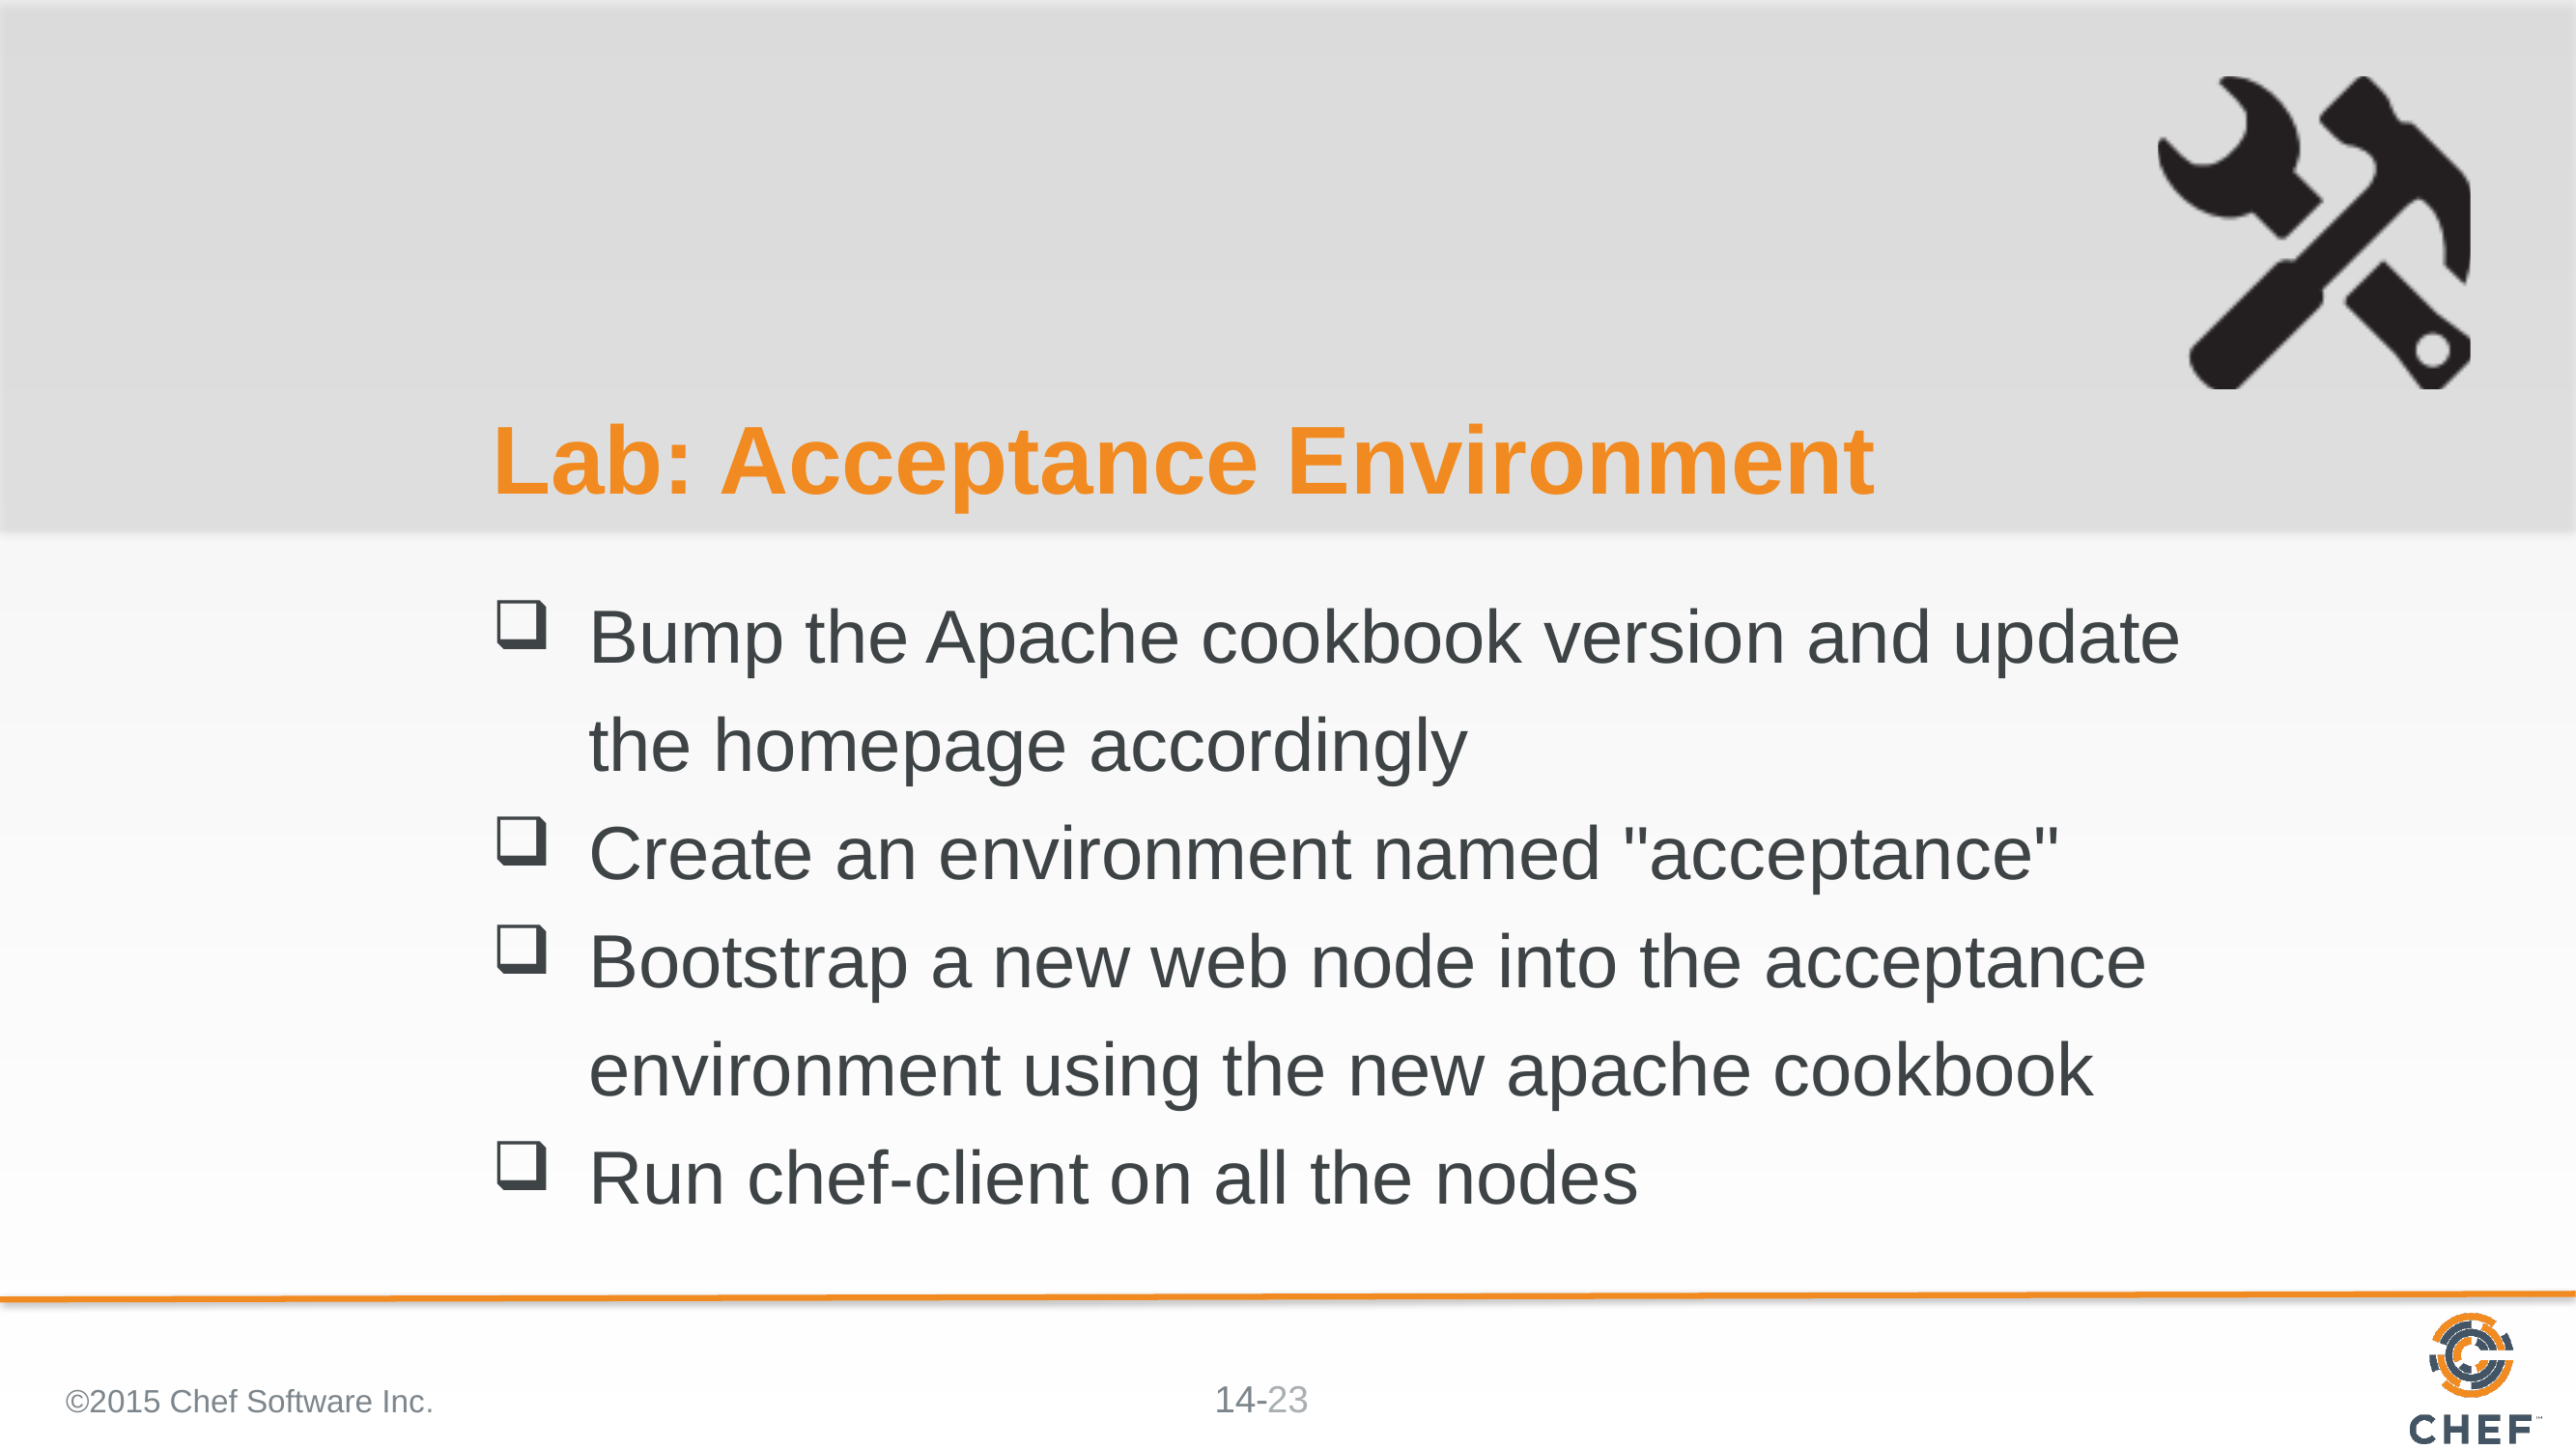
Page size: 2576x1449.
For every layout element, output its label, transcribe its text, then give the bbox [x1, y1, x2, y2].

footer ©2015 Chef Software Inc. [51, 1359, 952, 1440]
subtitle Bump the Apache cookbook version and update the homepage accordingly Create an environment named "acceptance" Bootstrap a new web node into the acceptance environment using the new apache cookbook Run chef-client on all the nodes [477, 555, 2217, 1233]
picture [2399, 1297, 2550, 1449]
title Lab: Acceptance Environment [477, 395, 2217, 531]
slide_number 23 [998, 1359, 1578, 1437]
